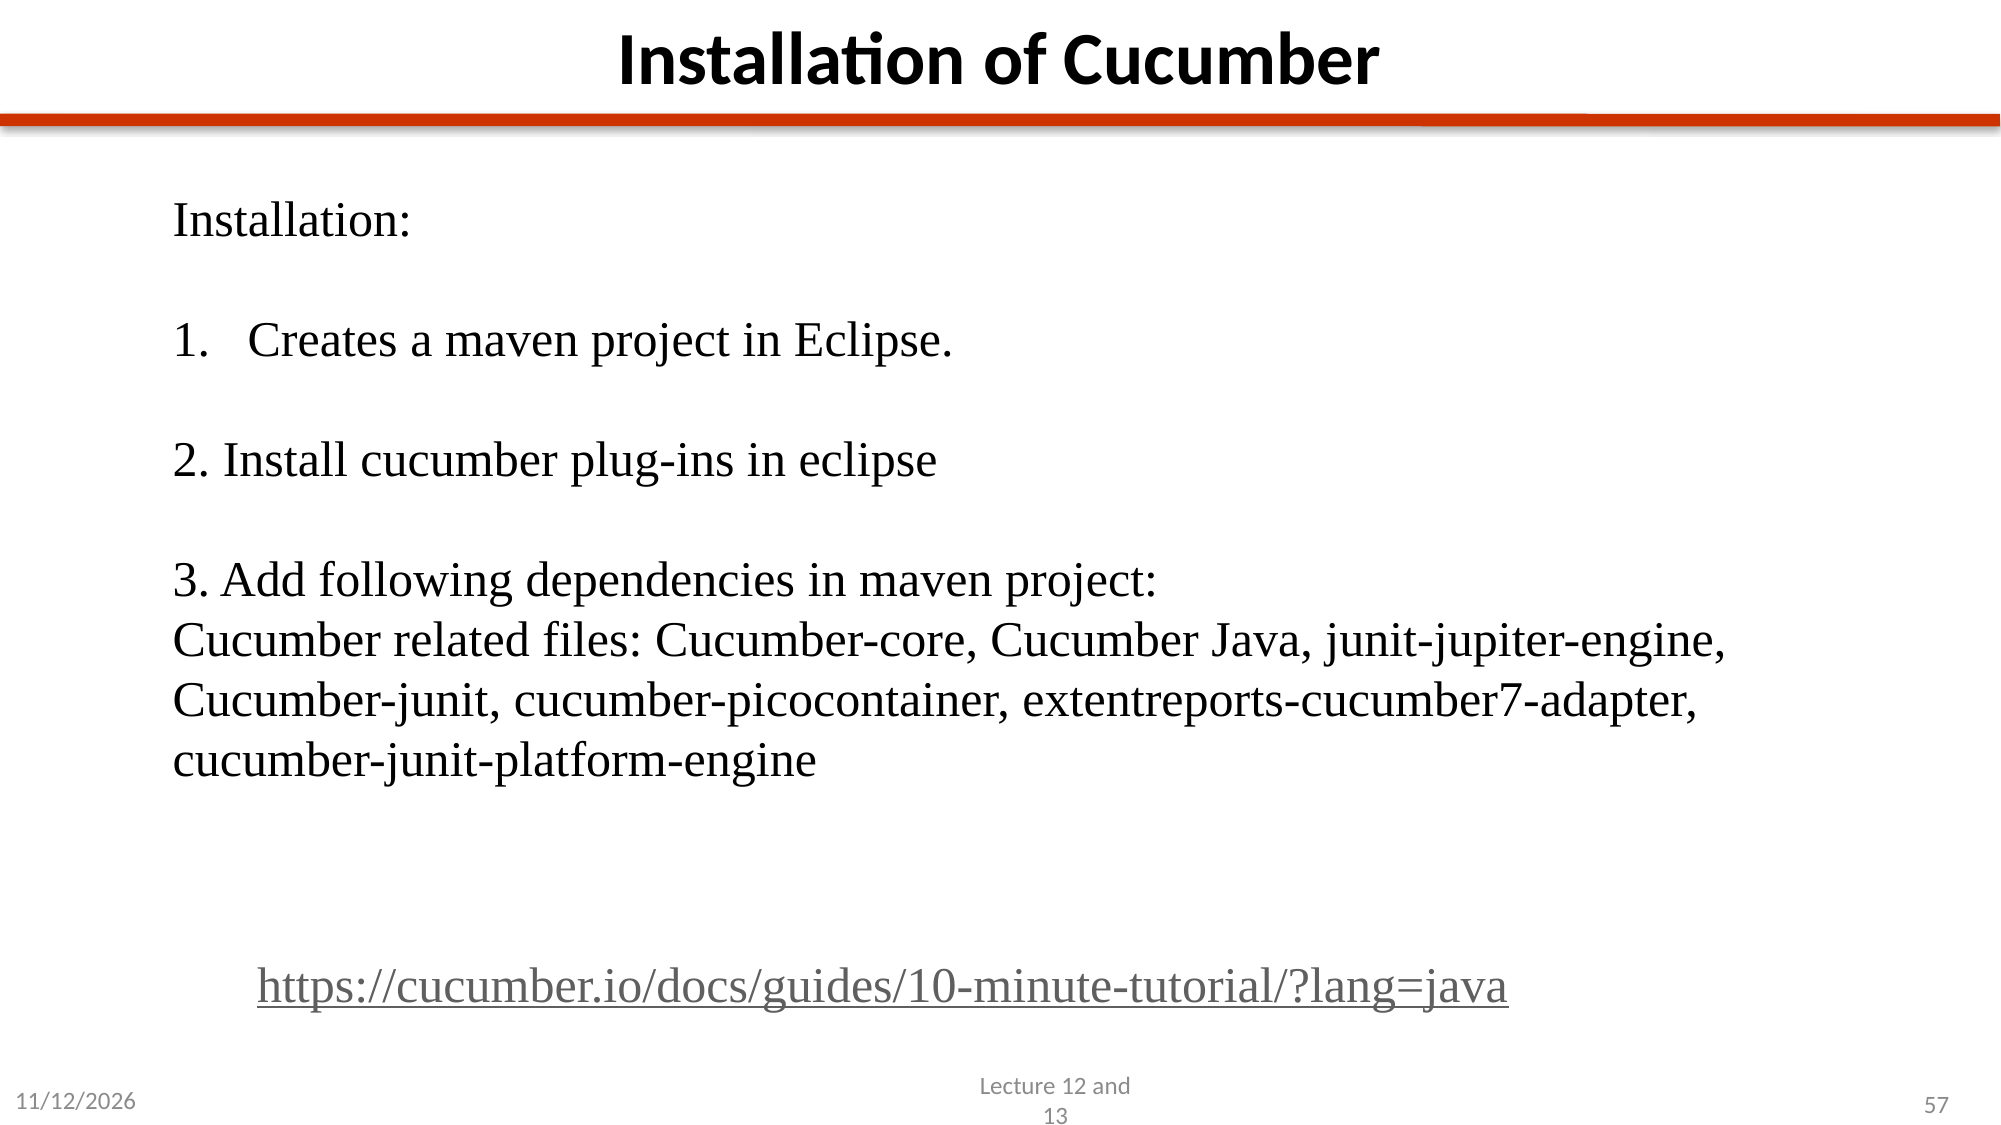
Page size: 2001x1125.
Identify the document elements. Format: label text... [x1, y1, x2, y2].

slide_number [0, 1078, 213, 1121]
text_box Installation: Creates a maven project in Eclipse. 2. Install cucumber plug-ins in eclipse 3. Add following dependencies in maven project: Cucumber related files: Cucumber-core, Cucumber Java, junit-jupiter-engine, Cucumber-junit, cucumber-picocontainer, extentreports-cucumber7-adapter, cucumber-junit-platform-engine [158, 178, 1842, 794]
title Installation of Cucumber [0, 0, 2000, 111]
text_box https://cucumber.io/docs/guides/10-minute-tutorial/?lang=java [242, 945, 1788, 1021]
